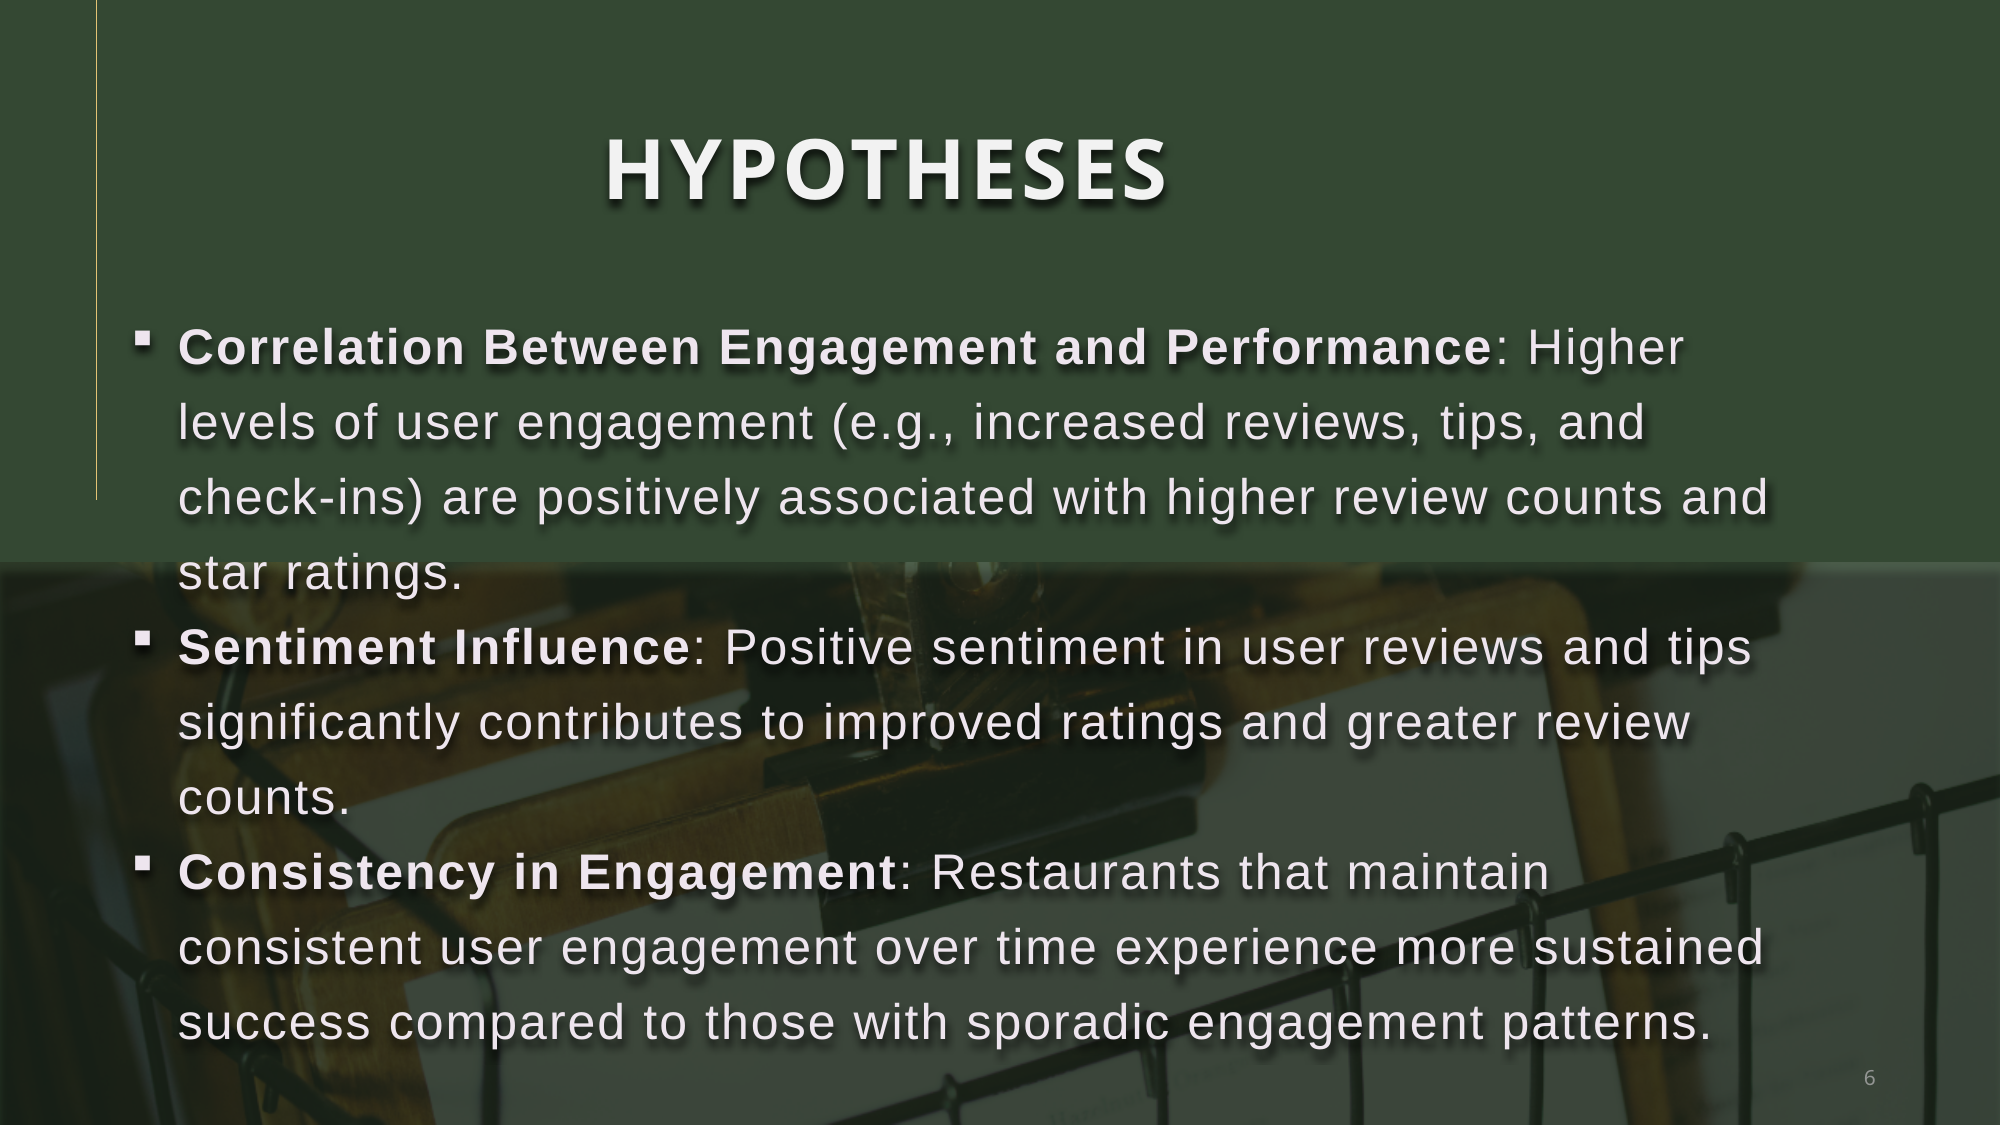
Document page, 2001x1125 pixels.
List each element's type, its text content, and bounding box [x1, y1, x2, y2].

picture [0, 562, 2000, 1125]
subtitle Correlation Between Engagement and Performance: Higher levels of user engagement (e.g., increased reviews, tips, and check-ins) are positively associated with higher review counts and star ratings. Sentiment Influence: Positive sentiment in user reviews and tips significantly contributes to improved ratings and greater review counts. Consistency in Engagement: Restaurants that maintain consistent user engagement over time experience more sustained success compared to those with sporadic engagement patterns. [116, 292, 1828, 562]
title Hypotheses [137, 39, 1778, 225]
